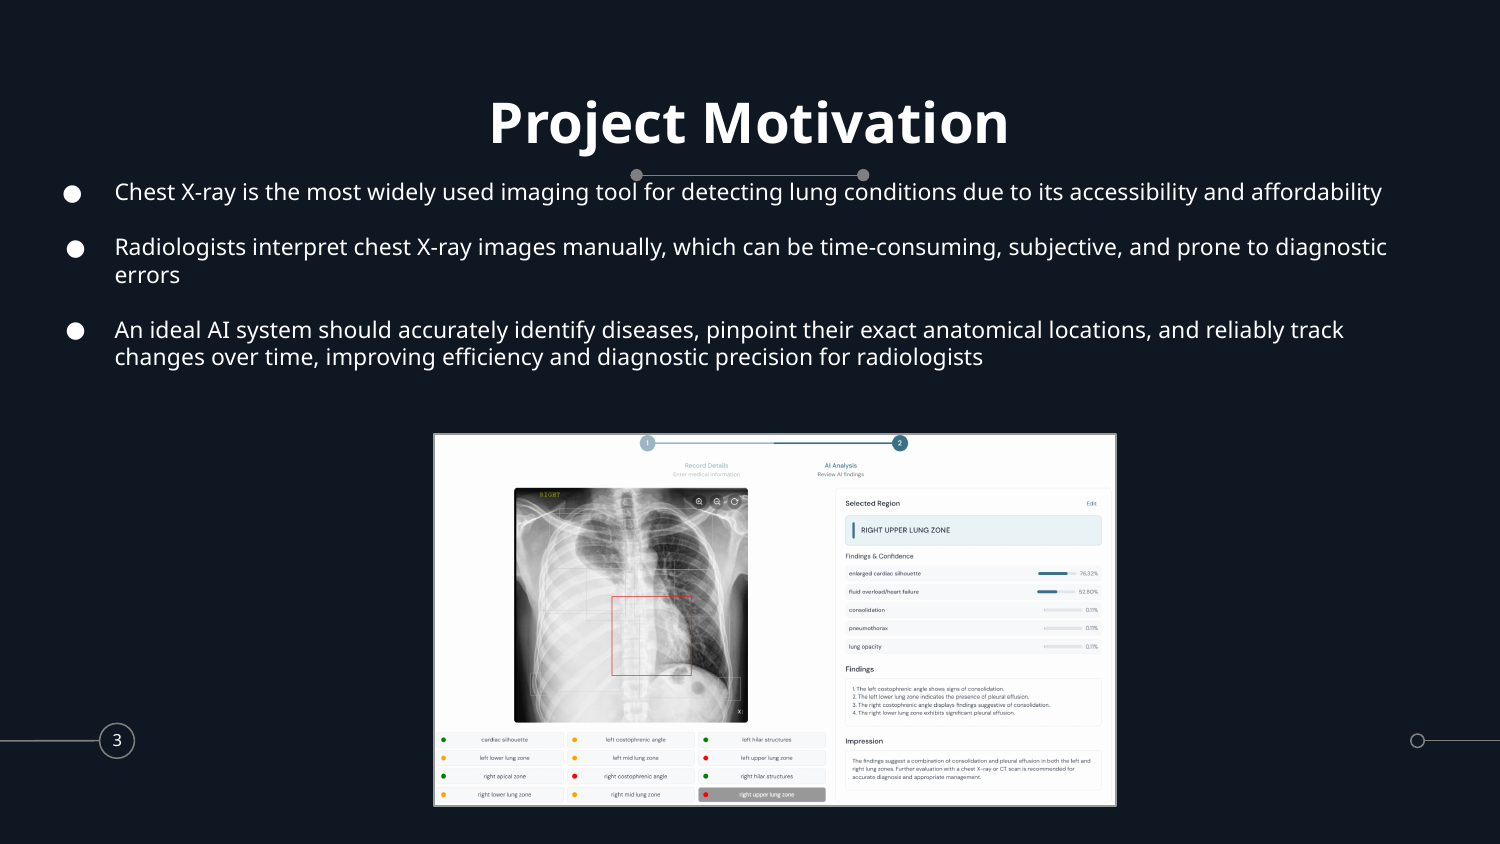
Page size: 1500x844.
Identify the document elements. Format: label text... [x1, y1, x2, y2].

picture [434, 434, 1116, 806]
title Project Motivation [475, 85, 1025, 156]
list Chest X-ray is the most widely used imaging tool for detecting lung conditions due to its accessibility and affordability Radiologists interpret chest X-ray images manually, which can be time-consuming, subjective, and prone to diagnostic errors An ideal AI system should accurately identify diseases, pinpoint their exact anatomical locations, and reliably track changes over time, improving efficiency and diagnostic precision for radiologists [39, 177, 1412, 656]
slide_number ‹#› [95, 723, 140, 760]
